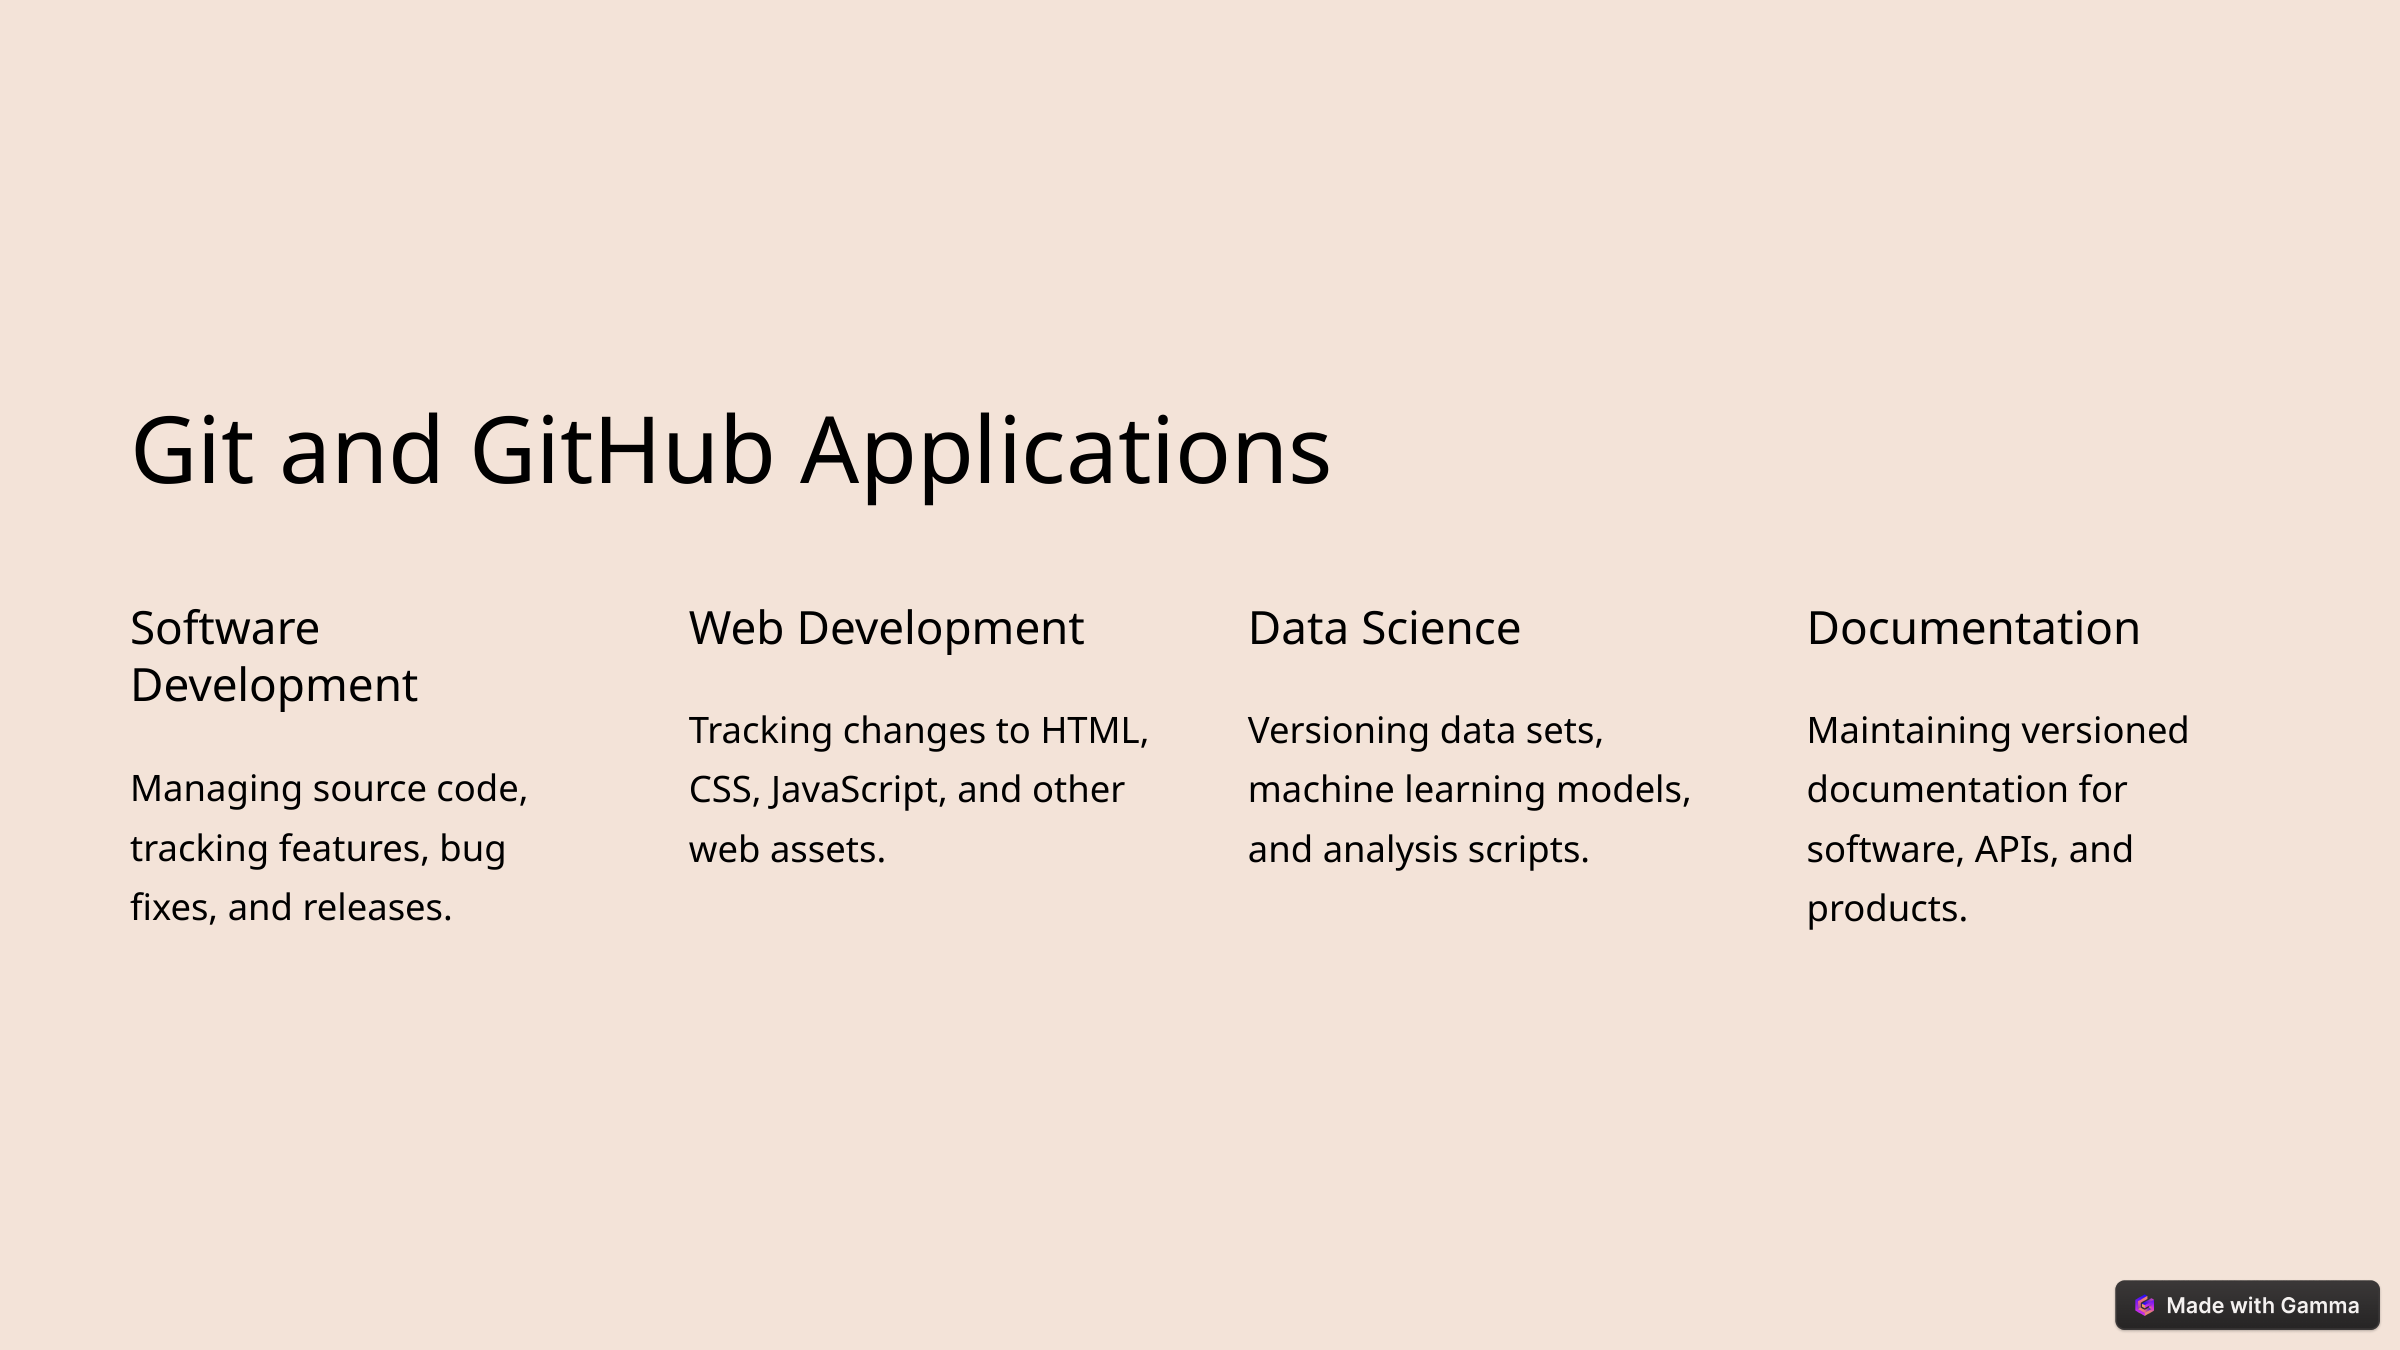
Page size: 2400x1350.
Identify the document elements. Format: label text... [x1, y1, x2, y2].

text_box Git and GitHub Applications [130, 386, 1474, 504]
text_box Maintaining versioned documentation for software, APIs, and products. [1806, 691, 2274, 930]
text_box Web Development [688, 596, 1155, 655]
text_box Managing source code, tracking features, bug fixes, and releases. [130, 749, 597, 929]
text_box Documentation [1806, 596, 2272, 655]
picture [2106, 1271, 2389, 1339]
text_box Software Development [130, 596, 597, 713]
text_box Tracking changes to HTML, CSS, JavaScript, and other web assets. [688, 691, 1156, 870]
text_box Versioning data sets, machine learning models, and analysis scripts. [1247, 691, 1715, 870]
text_box Data Science [1247, 596, 1713, 655]
